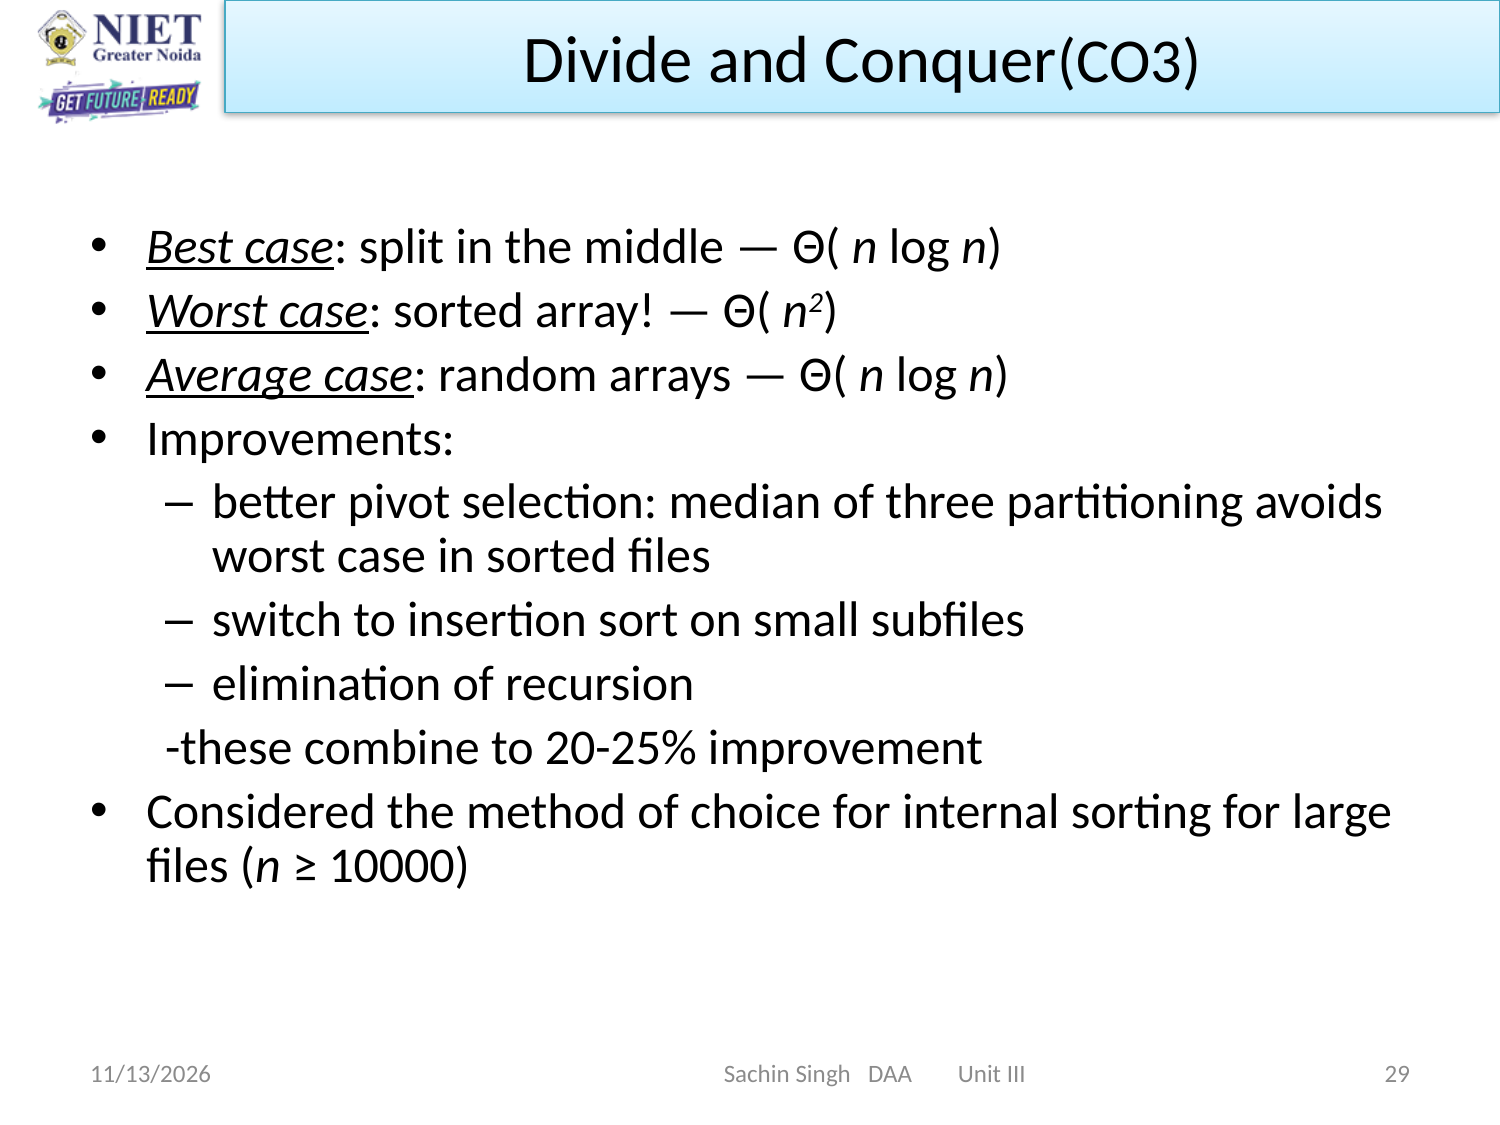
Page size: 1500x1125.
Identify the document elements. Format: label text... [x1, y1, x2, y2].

list Best case: split in the middle — Θ( n log n) Worst case: sorted array! — Θ( n2) Average case: random arrays — Θ( n log n) Improvements: better pivot selection: median of three partitioning avoids worst case in sorted files switch to insertion sort on small subfiles elimination of recursion -these combine to 20-25% improvement Considered the method of choice for internal sorting for large files (n ≥ 10000) [75, 212, 1425, 1005]
picture [0, 0, 238, 135]
slide_number 29 [1238, 1042, 1425, 1103]
footer Sachin Singh DAA Unit III [512, 1042, 1238, 1103]
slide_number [75, 1042, 425, 1103]
text_box Divide and Conquer(CO3) [238, 0, 1500, 113]
